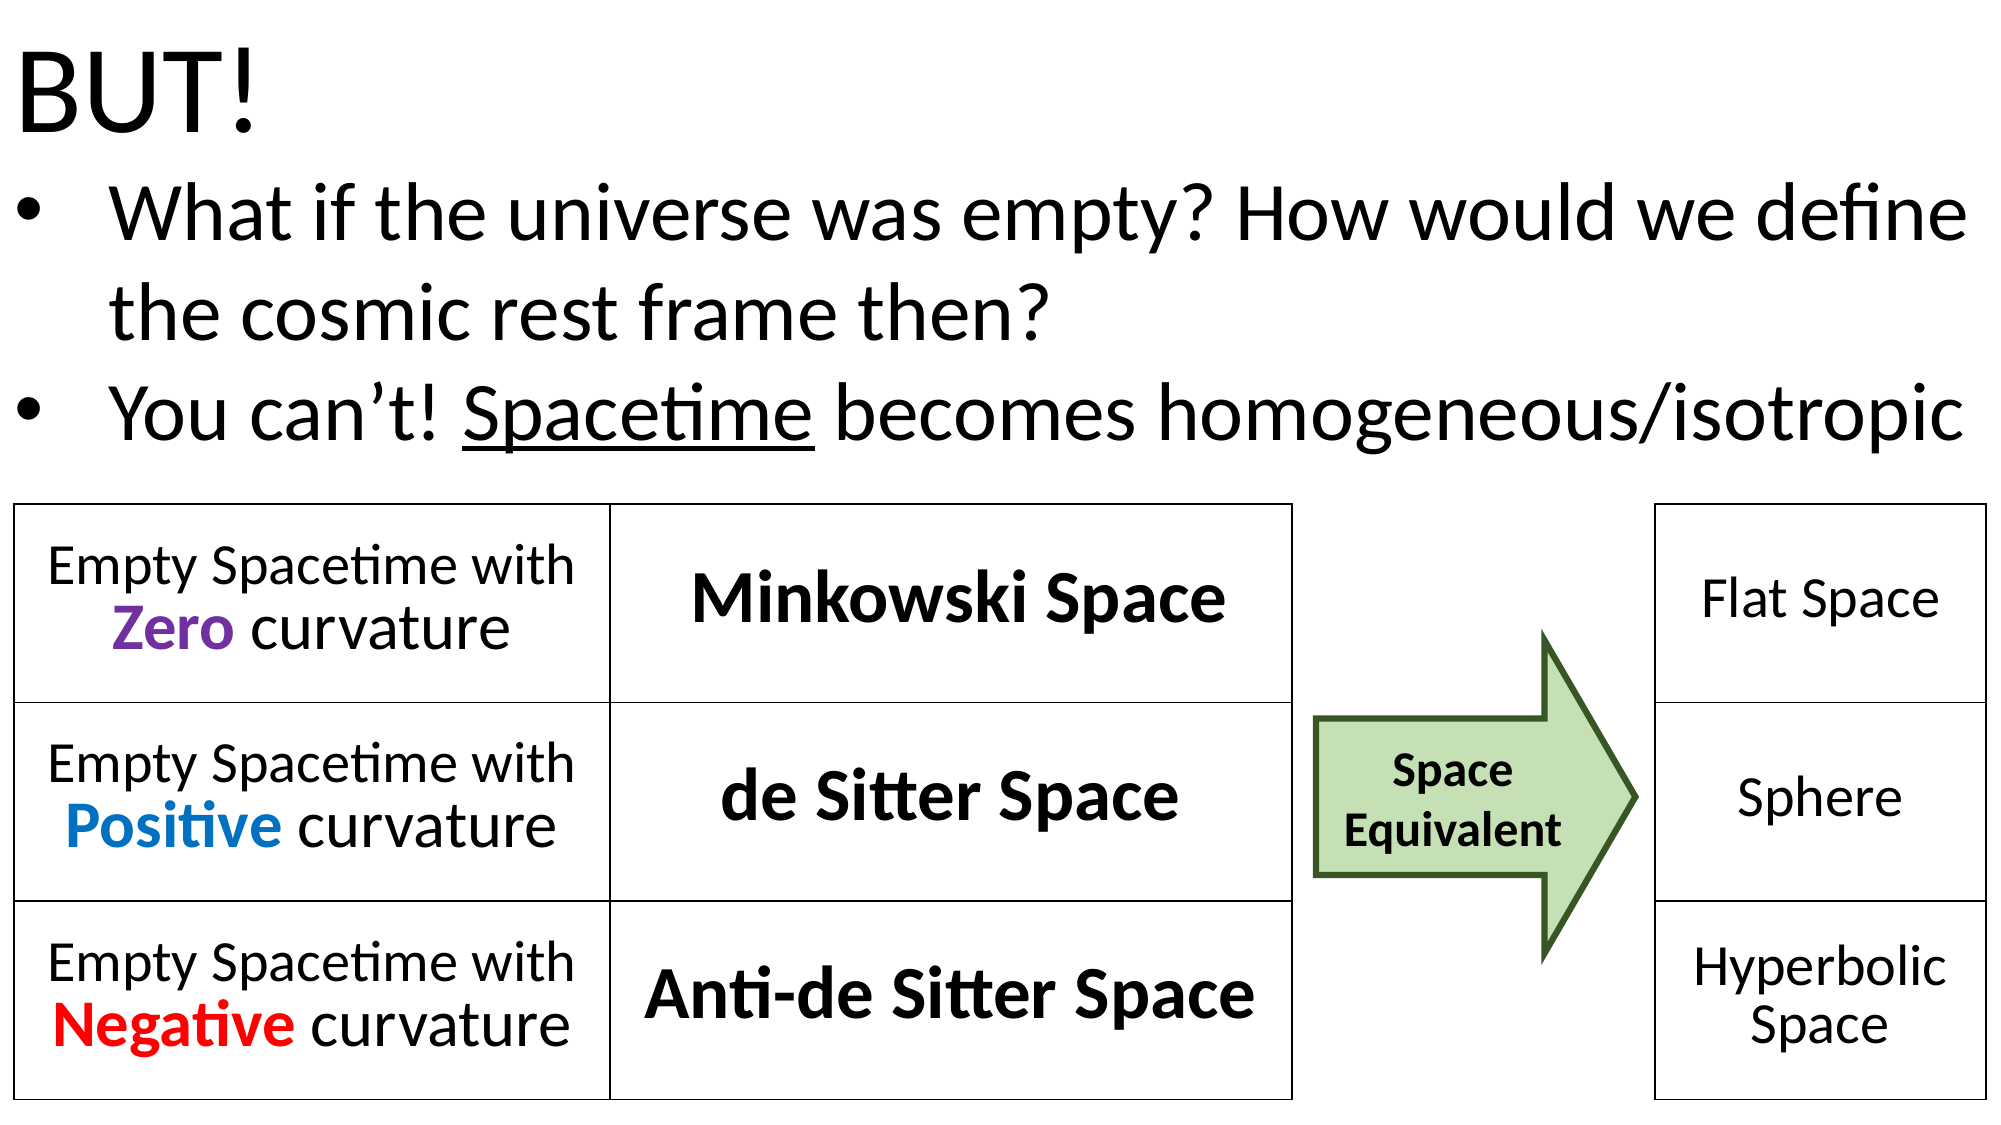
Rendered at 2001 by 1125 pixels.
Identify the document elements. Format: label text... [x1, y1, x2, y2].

table_header Flat Space [1656, 505, 1985, 702]
table_cell de Sitter Space [611, 703, 1291, 900]
table_header Minkowski Space [611, 505, 1291, 702]
text_box BUT! What if the universe was empty? How would we define the cosmic rest frame then? You can’t! Spacetime becomes homogeneous/isotropic [0, 0, 2000, 465]
table_cell Empty Spacetime with Negative curvature [15, 902, 609, 1099]
table_header Empty Spacetime with Zero curvature [15, 505, 609, 702]
table_cell Empty Spacetime with Positive curvature [15, 703, 609, 900]
table_cell Sphere [1656, 703, 1985, 900]
text_box Space Equivalent [1315, 636, 1637, 958]
table_cell Hyperbolic Space [1656, 902, 1985, 1099]
table_cell Anti-de Sitter Space [611, 902, 1291, 1099]
